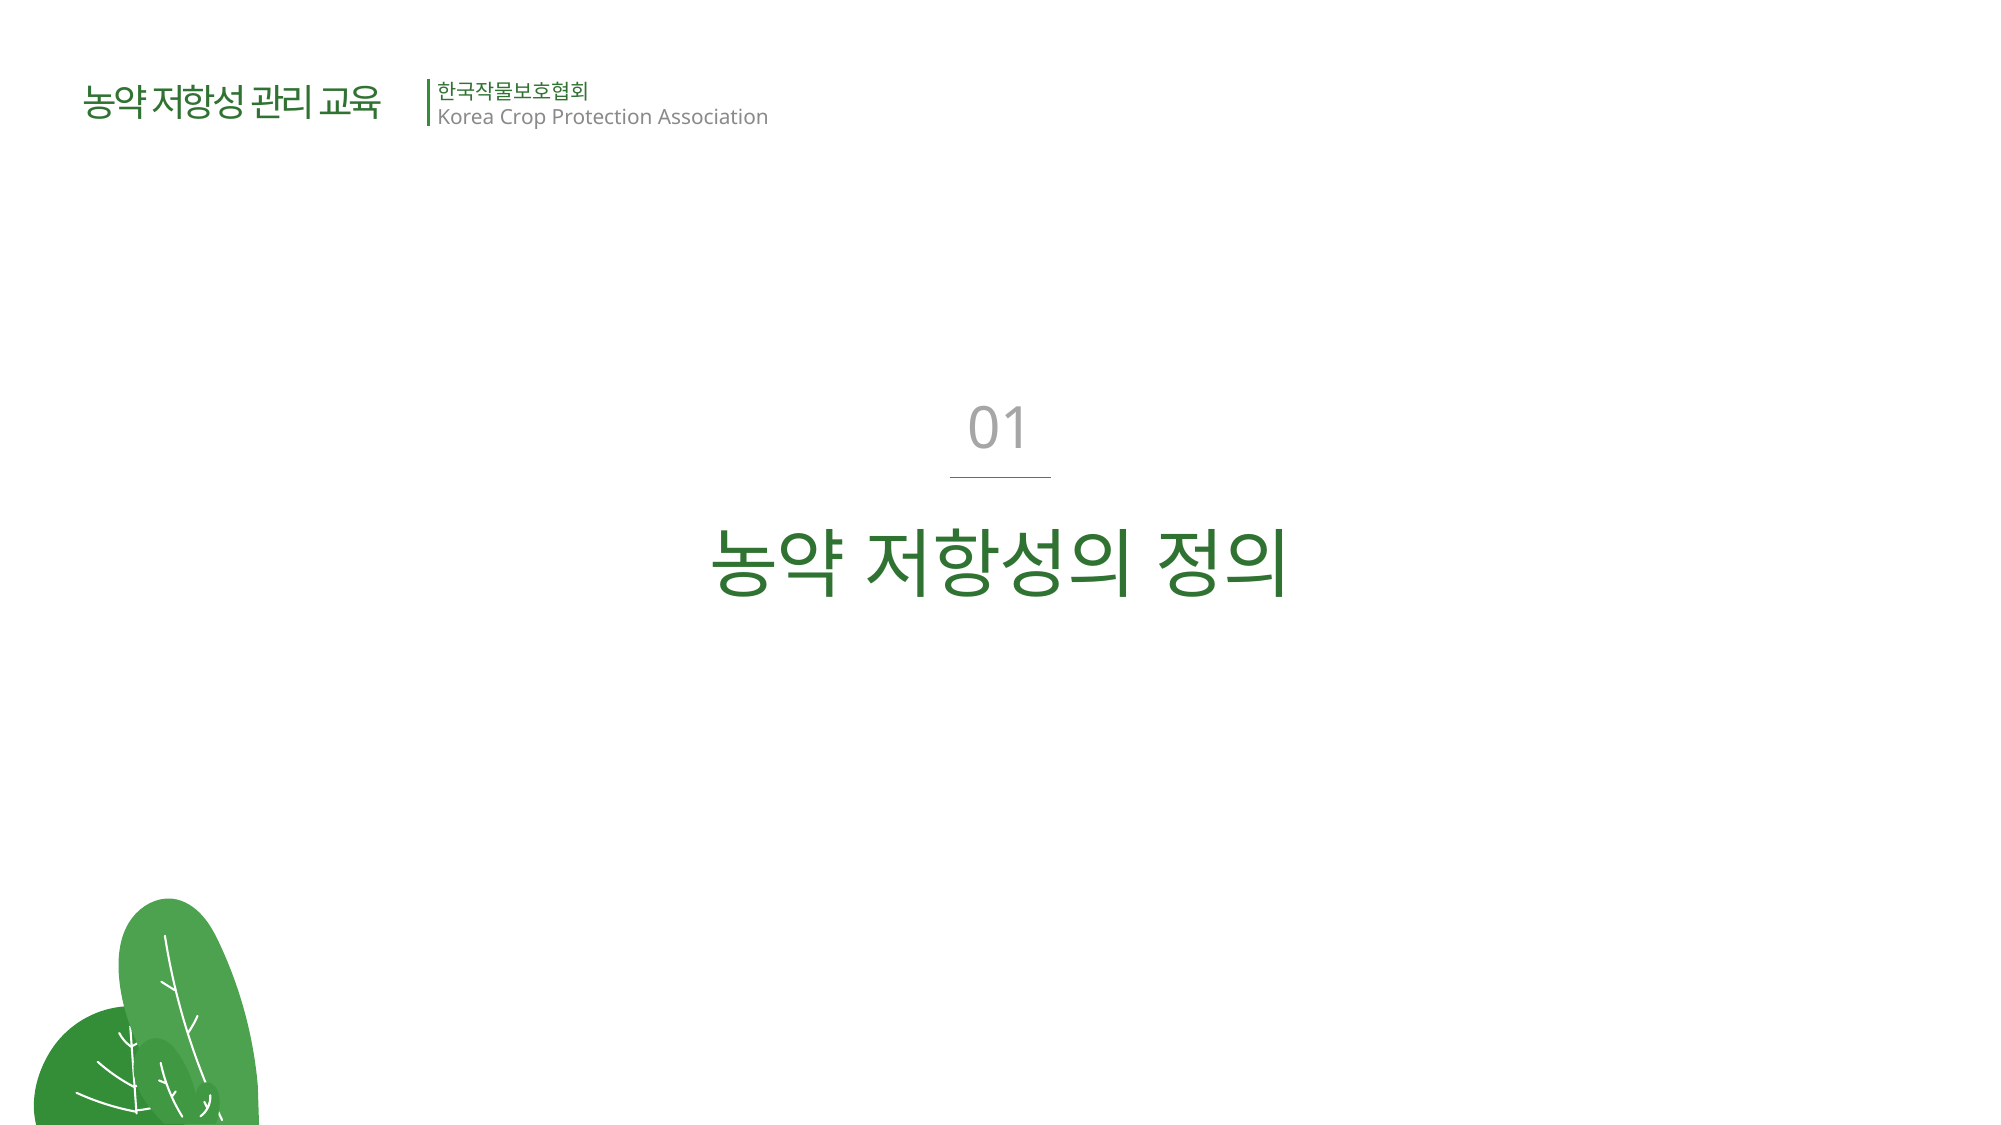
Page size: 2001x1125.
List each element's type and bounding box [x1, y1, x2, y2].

text_box [33, 898, 260, 1125]
text_box [71, 71, 779, 137]
text_box [697, 382, 1304, 616]
text_box [0, 0, 2000, 252]
